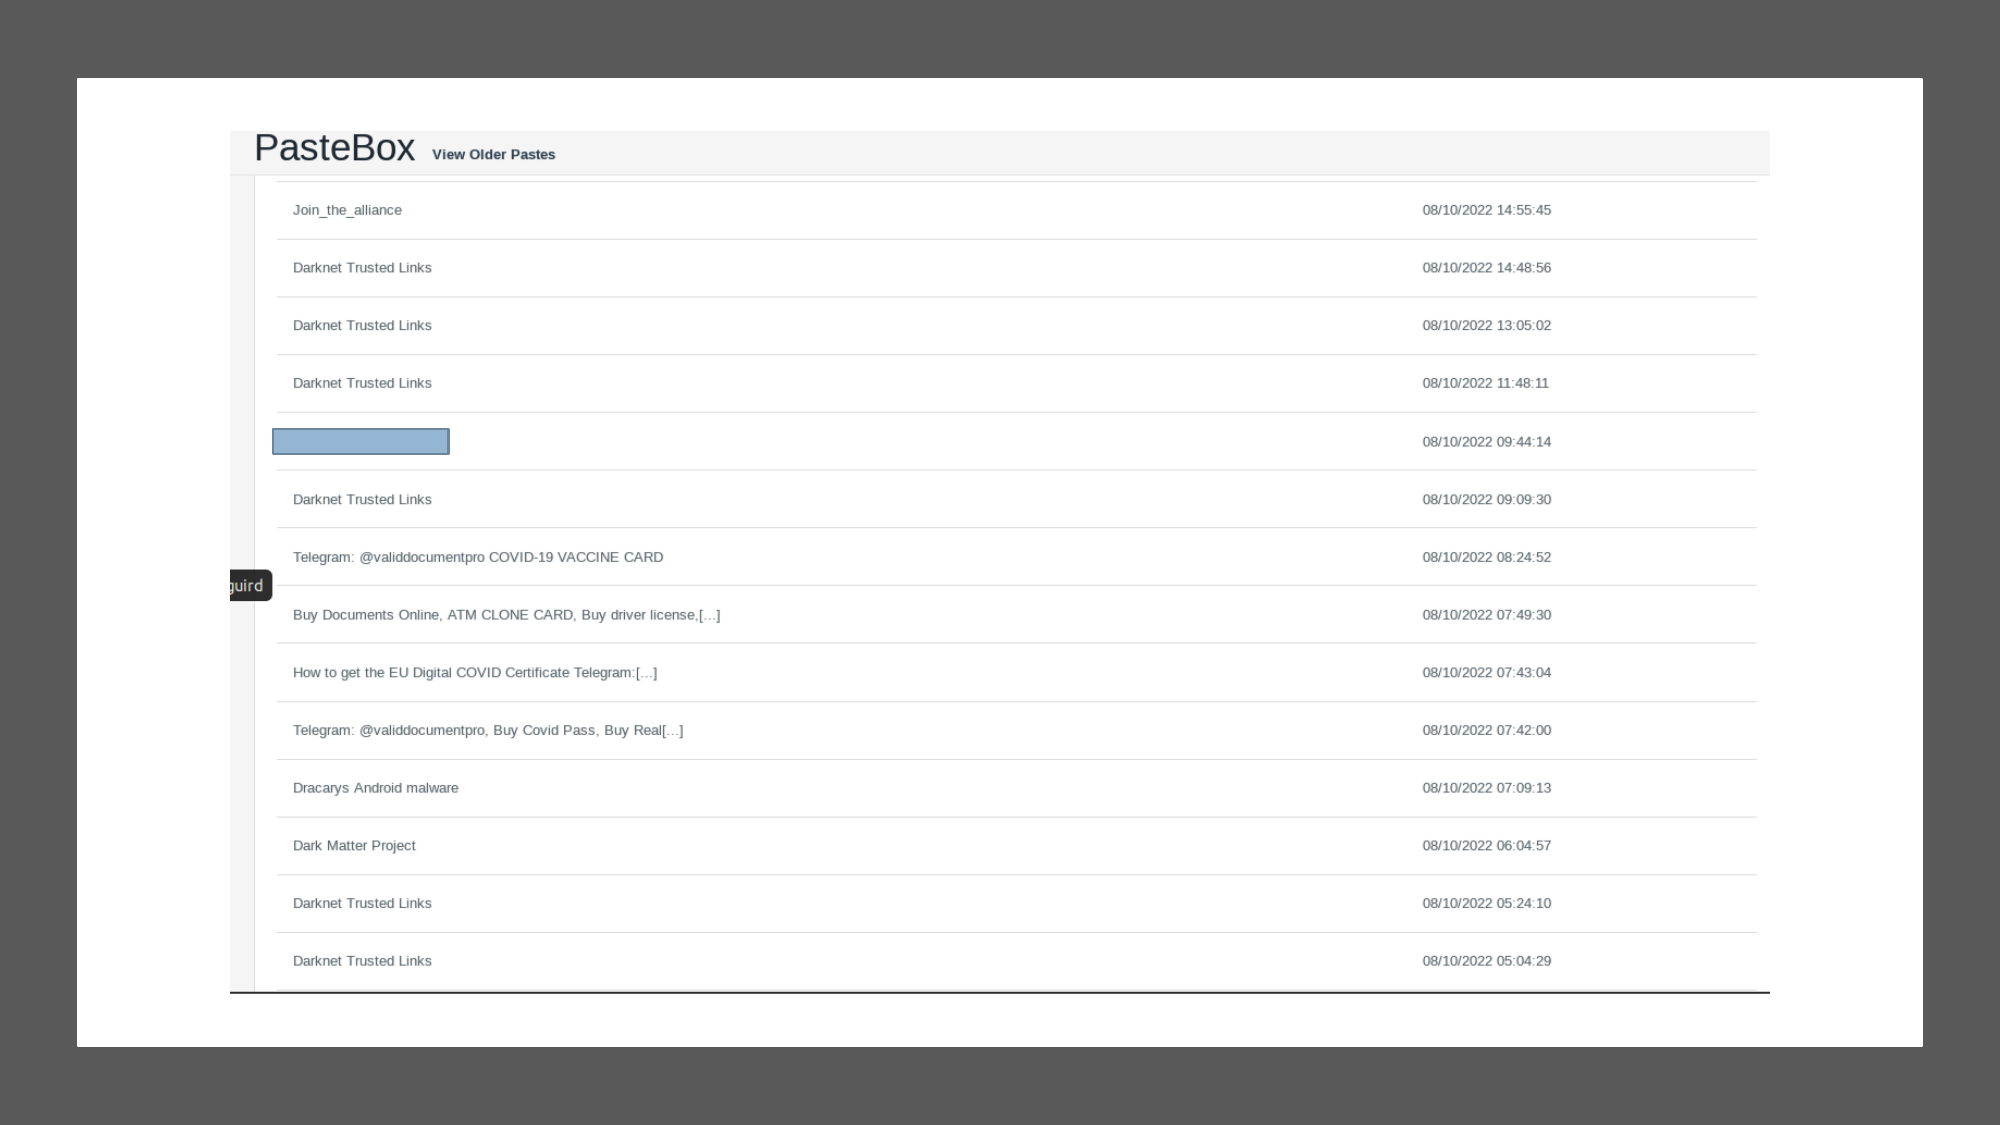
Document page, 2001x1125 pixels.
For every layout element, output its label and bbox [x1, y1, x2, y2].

picture [230, 131, 1770, 994]
text_box [77, 78, 1923, 1047]
text_box [0, 0, 2000, 1125]
